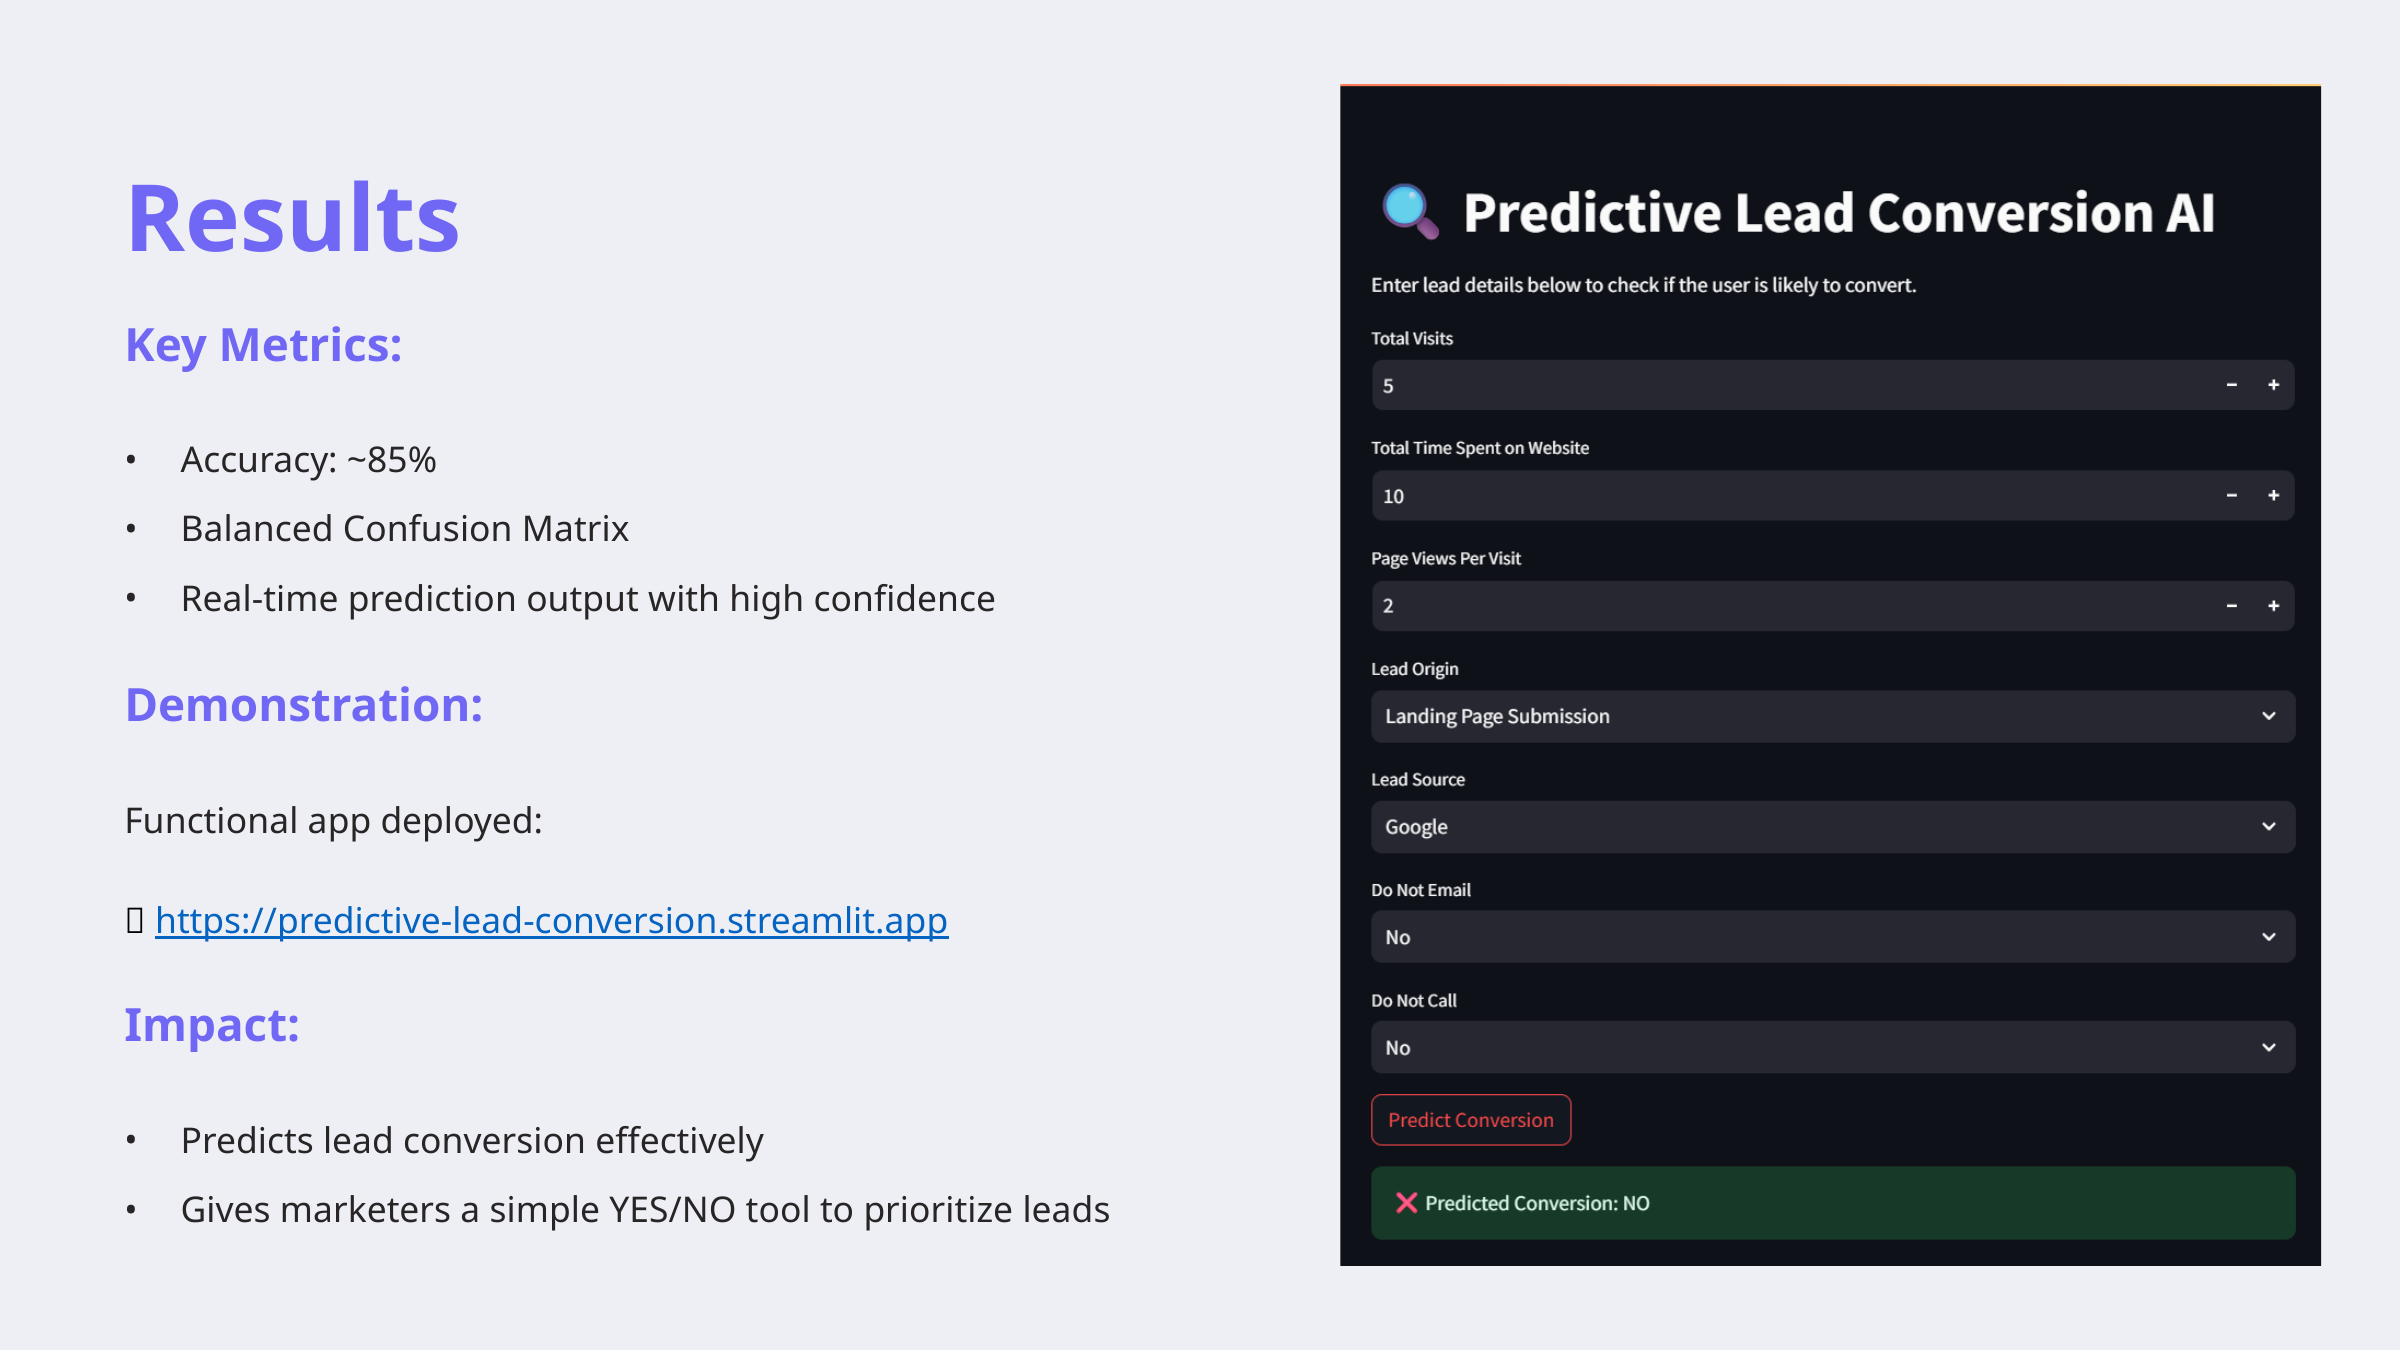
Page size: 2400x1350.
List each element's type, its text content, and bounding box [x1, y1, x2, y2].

text_box Balanced Confusion Matrix [124, 481, 1334, 539]
text_box Gives marketers a simple YES/NO tool to prioritize leads [124, 1162, 1334, 1220]
text_box Key Metrics: [124, 300, 592, 360]
text_box Demonstration: [124, 661, 592, 720]
text_box Predicts lead conversion effectively [124, 1093, 1334, 1150]
picture [1339, 84, 2322, 1266]
text_box Accuracy: ~85% [124, 412, 1334, 470]
text_box Functional app deployed: [124, 773, 1334, 830]
text_box 🔗 https://predictive-lead-conversion.streamlit.app [124, 869, 1334, 928]
text_box Impact: [124, 981, 592, 1040]
text_box Results [124, 130, 1060, 248]
text_box Real-time prediction output with high confidence [124, 551, 1334, 609]
